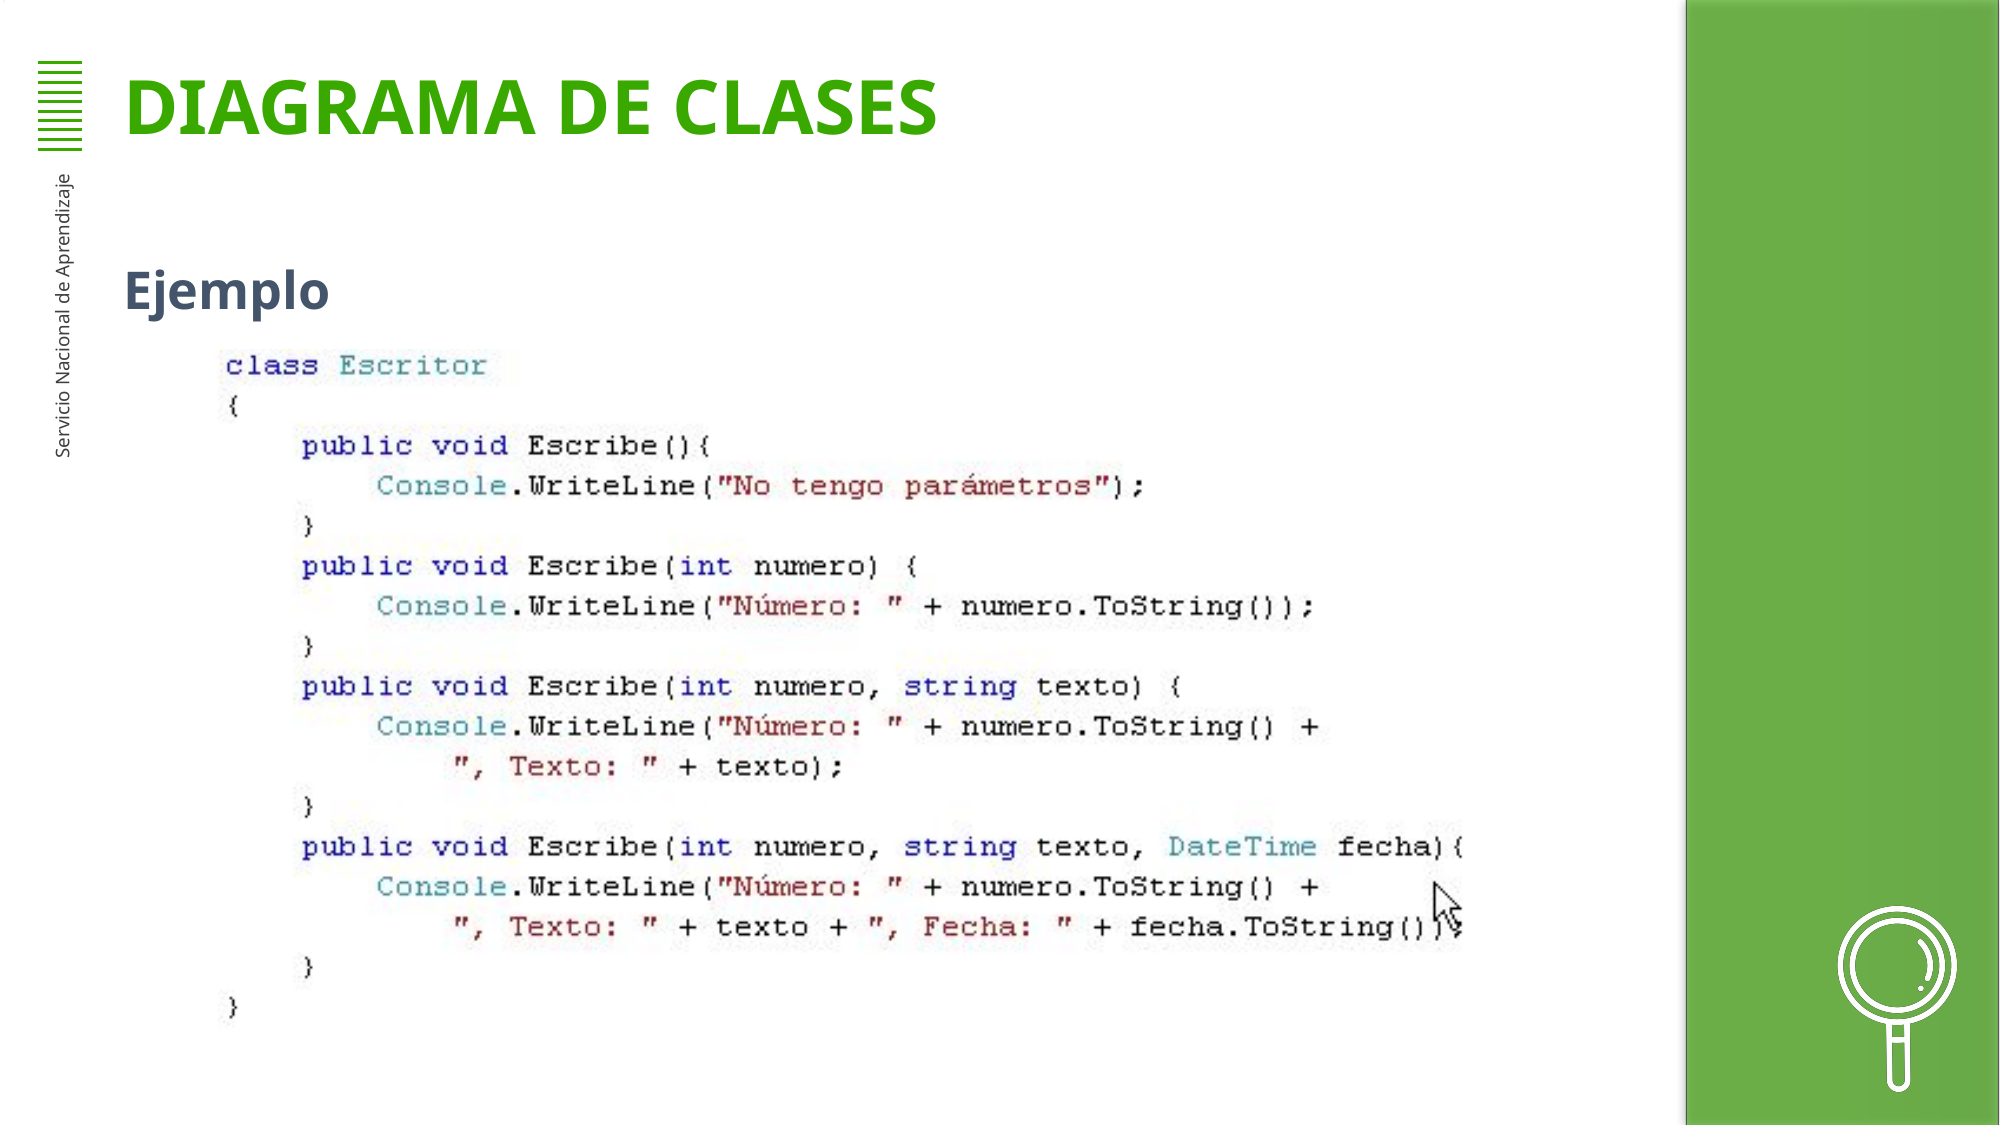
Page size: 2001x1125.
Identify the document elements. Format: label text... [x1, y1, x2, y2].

picture [181, 349, 1508, 1033]
picture [1790, 882, 2000, 1096]
text_box DIAGRAMA DE CLASES [108, 52, 1660, 420]
text_box Ejemplo [108, 187, 1659, 516]
text_box Servicio Nacional de Aprendizaje [43, 158, 81, 485]
text_box [1685, 0, 1999, 1125]
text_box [38, 62, 83, 150]
